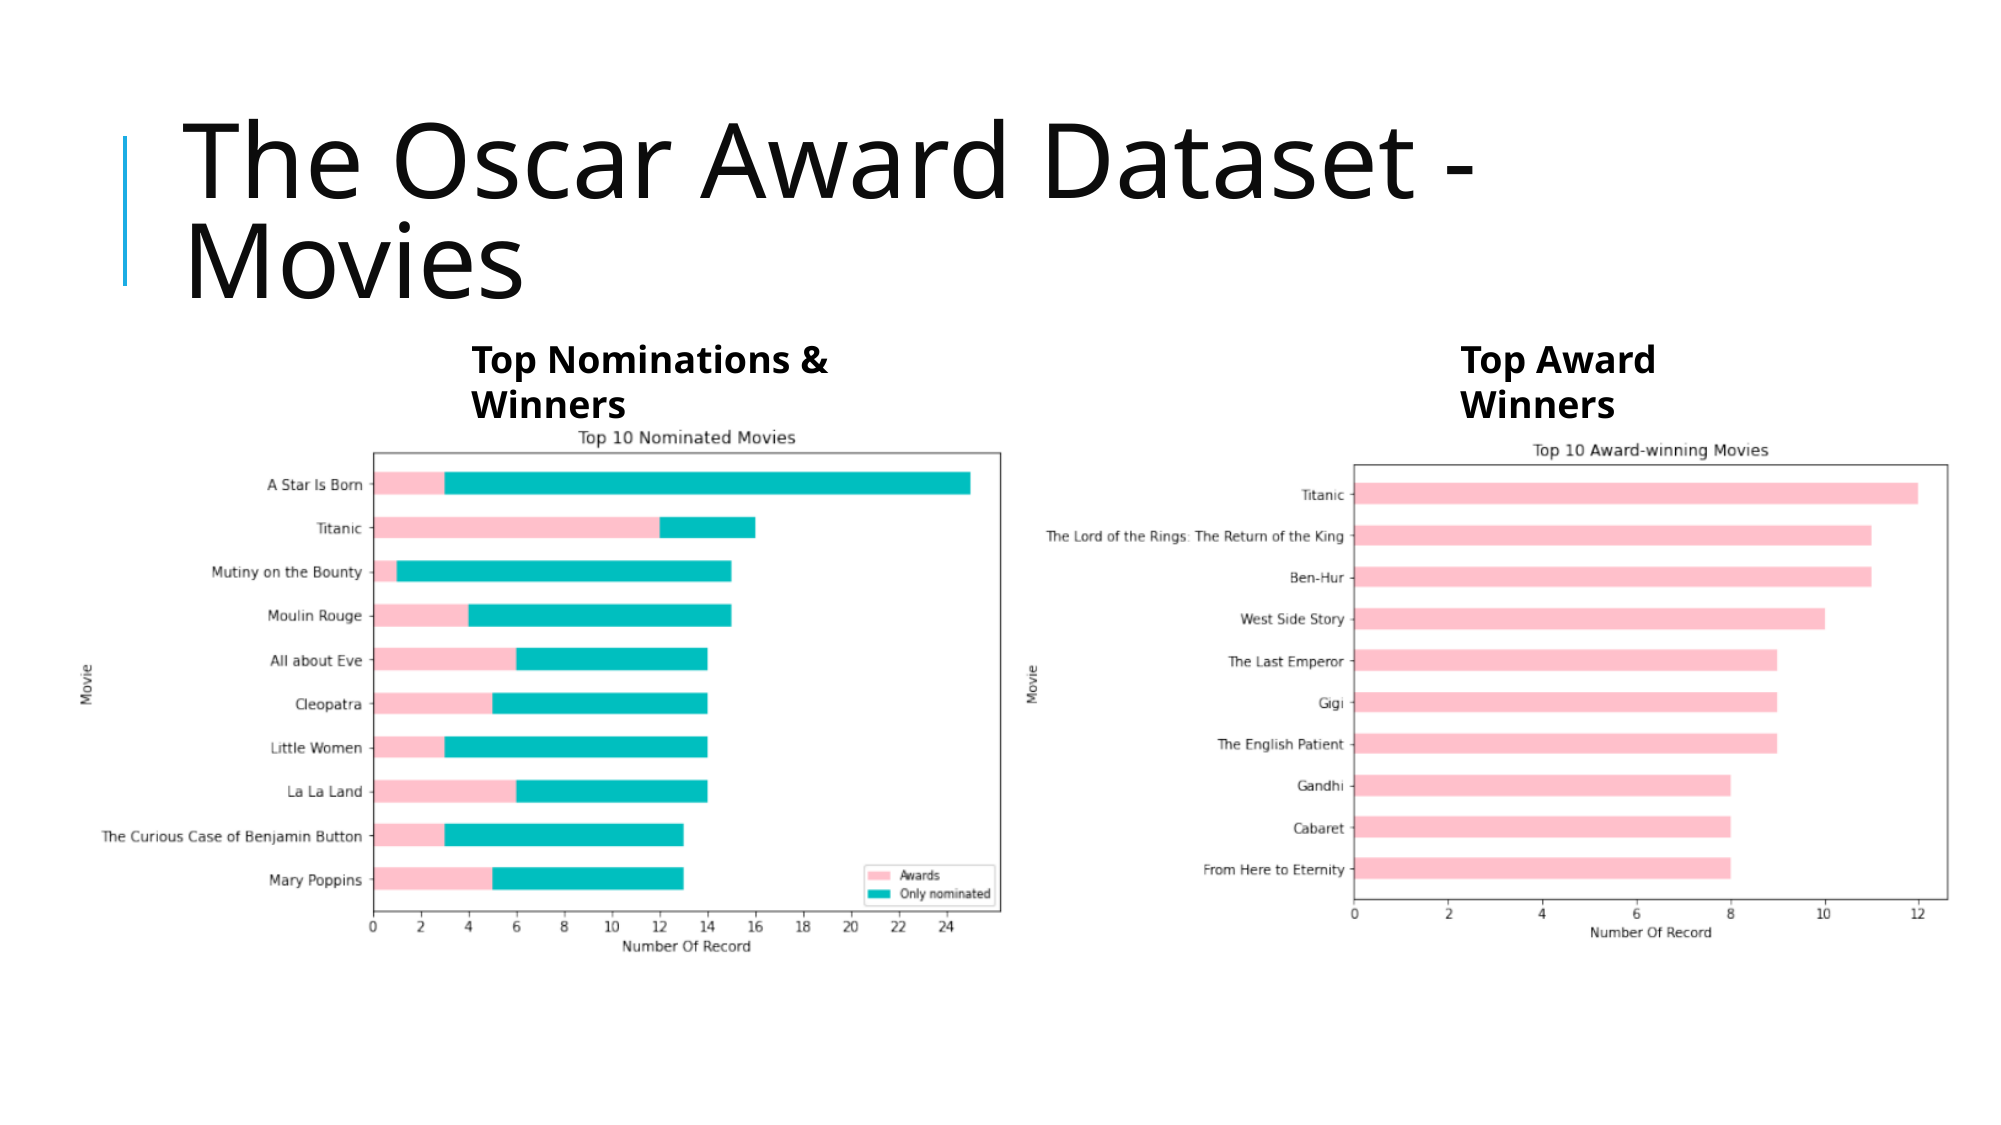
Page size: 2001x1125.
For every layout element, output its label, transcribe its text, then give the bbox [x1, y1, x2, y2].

text_box Top Nominations & Winners [456, 321, 951, 404]
picture [24, 404, 1976, 962]
title The Oscar Award Dataset - Movies [168, 96, 1763, 342]
text_box Top Award Winners [1445, 321, 1787, 404]
